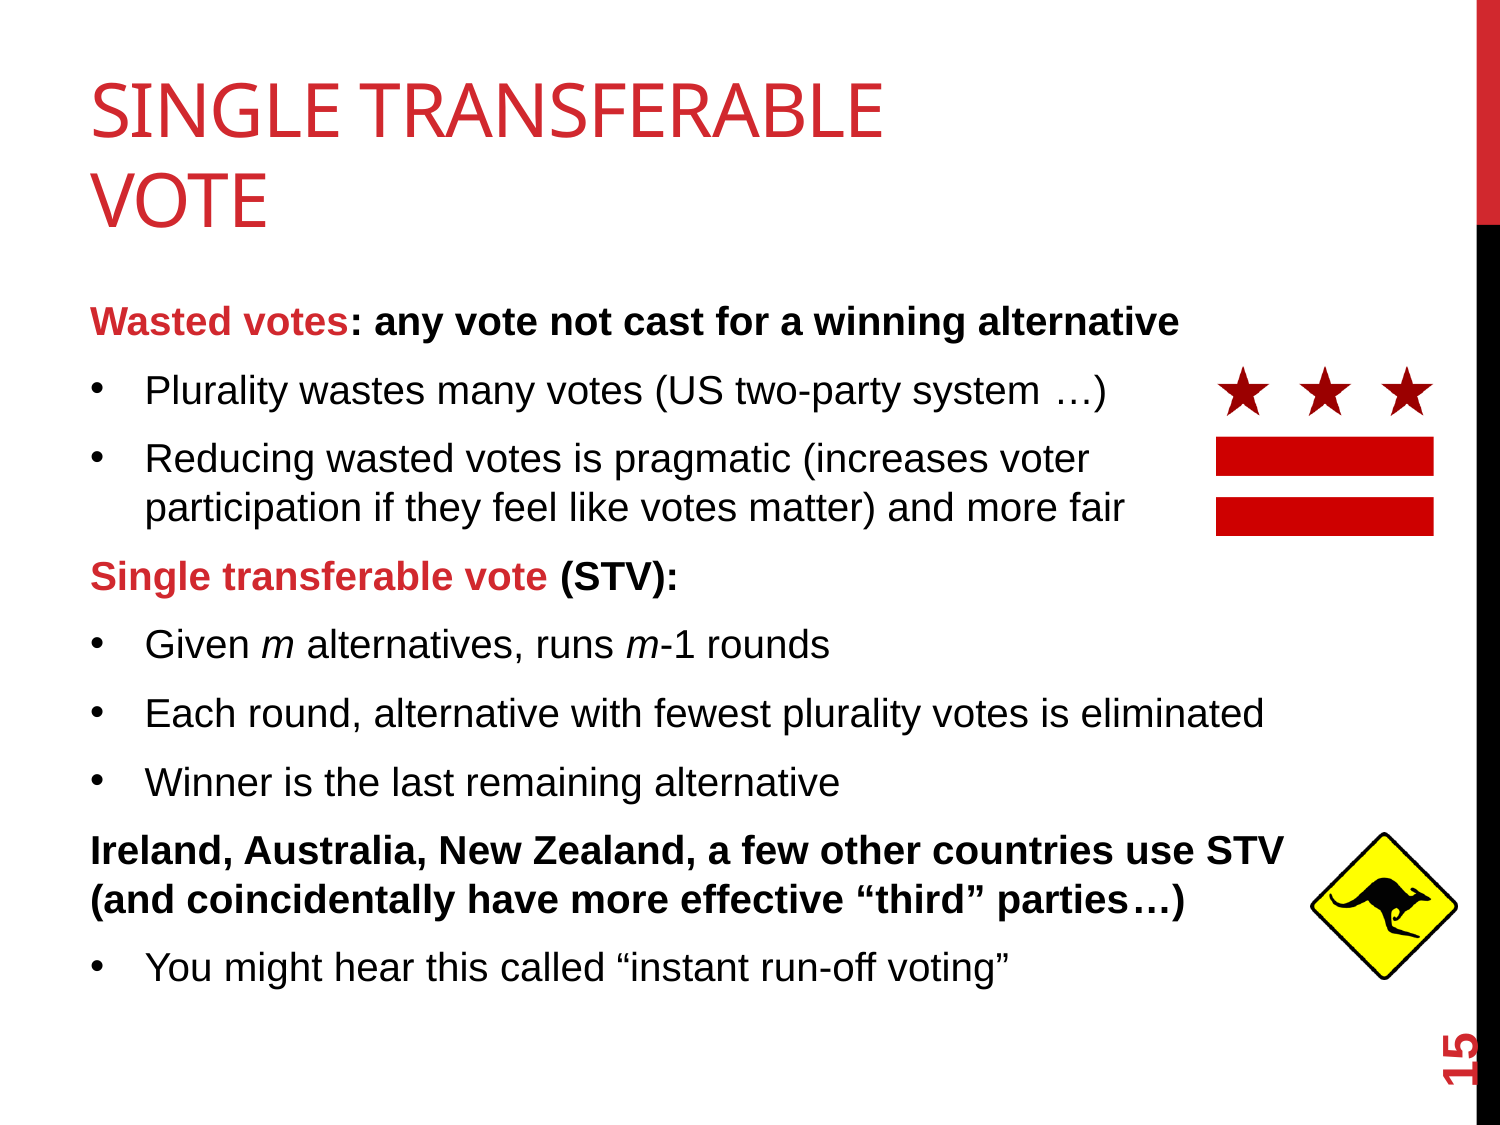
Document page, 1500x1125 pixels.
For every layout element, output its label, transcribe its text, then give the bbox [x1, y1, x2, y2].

list Wasted votes: any vote not cast for a winning alternative Plurality wastes many votes (US two-party system …) Reducing wasted votes is pragmatic (increases voter participation if they feel like votes matter) and more fair Single transferable vote (STV): Given m alternatives, runs m-1 rounds Each round, alternative with fewest plurality votes is eliminated Winner is the last remaining alternative Ireland, Australia, New Zealand, a few other countries use STV (and coincidentally have more effective “third” parties…) You might hear this called “instant run-off voting” [75, 287, 1325, 1005]
picture [1310, 832, 1458, 980]
title Single Transferable Vote [75, 25, 1025, 250]
picture [1215, 364, 1435, 536]
slide_number 15 [1427, 887, 1488, 1104]
